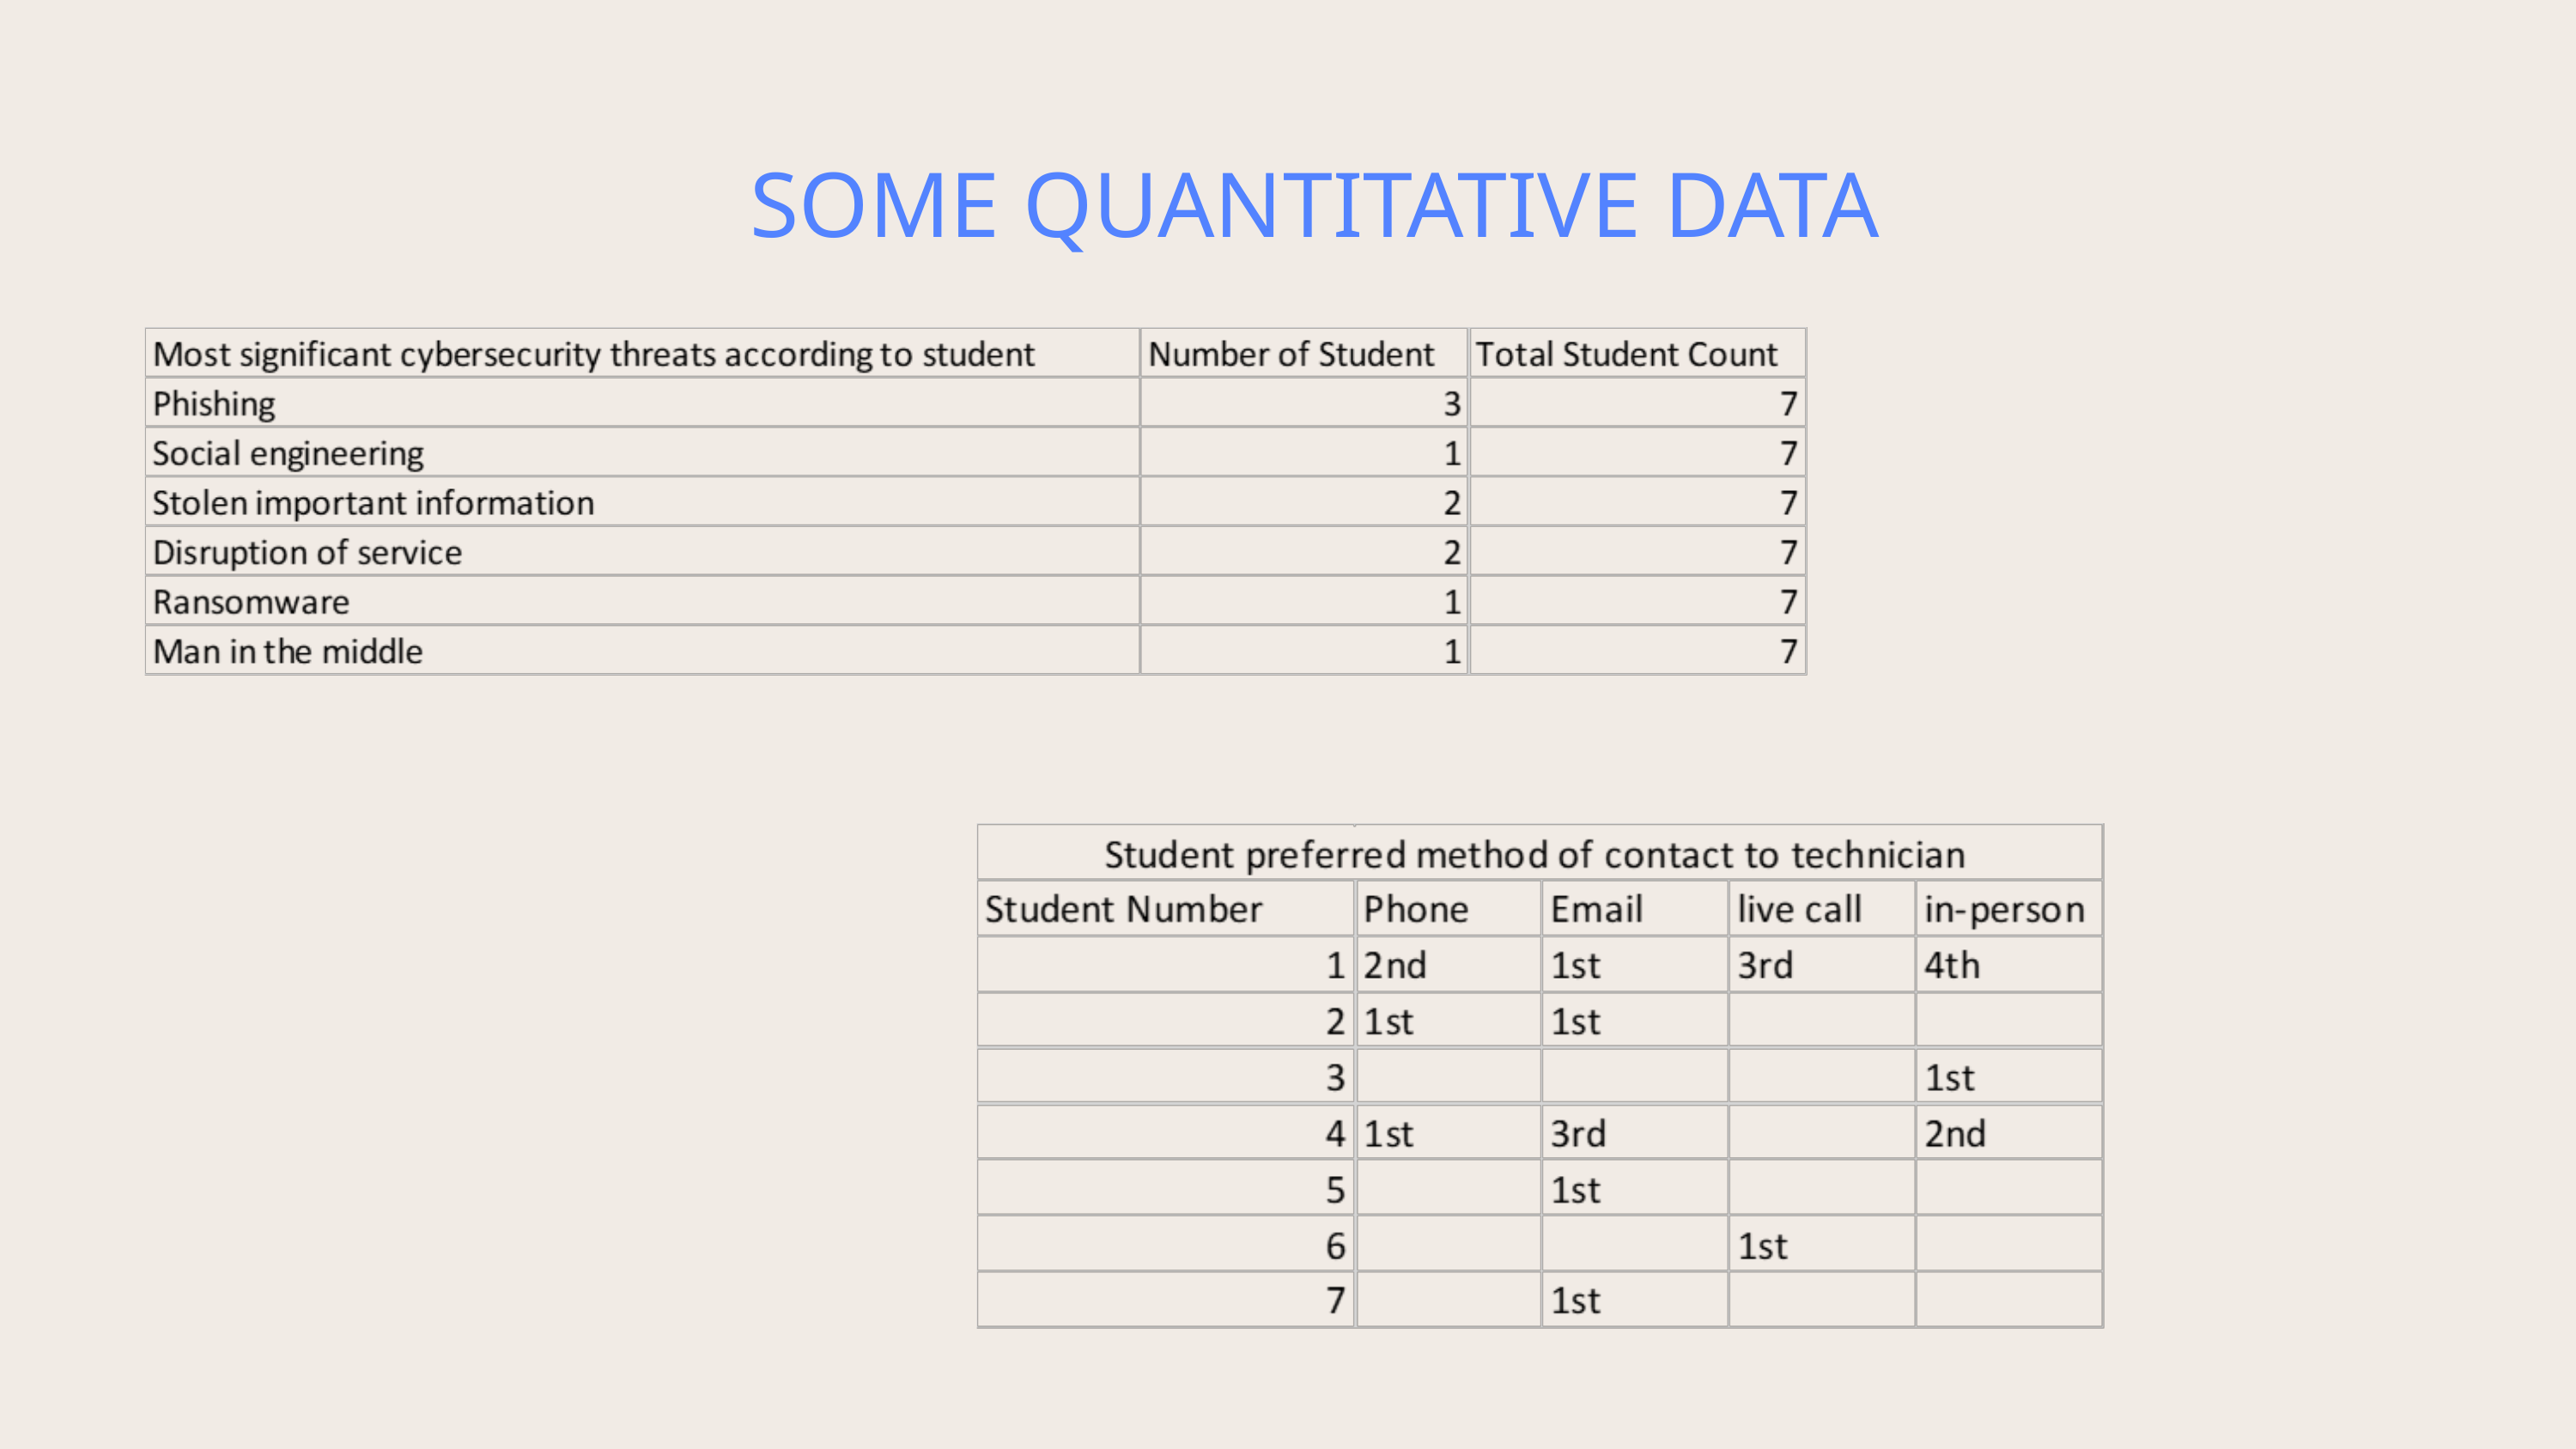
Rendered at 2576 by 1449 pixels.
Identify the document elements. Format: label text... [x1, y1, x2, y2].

text_box SOME QUANTITATIVE DATA [741, 130, 1889, 256]
text_box [976, 823, 2106, 1331]
text_box [144, 327, 1809, 678]
